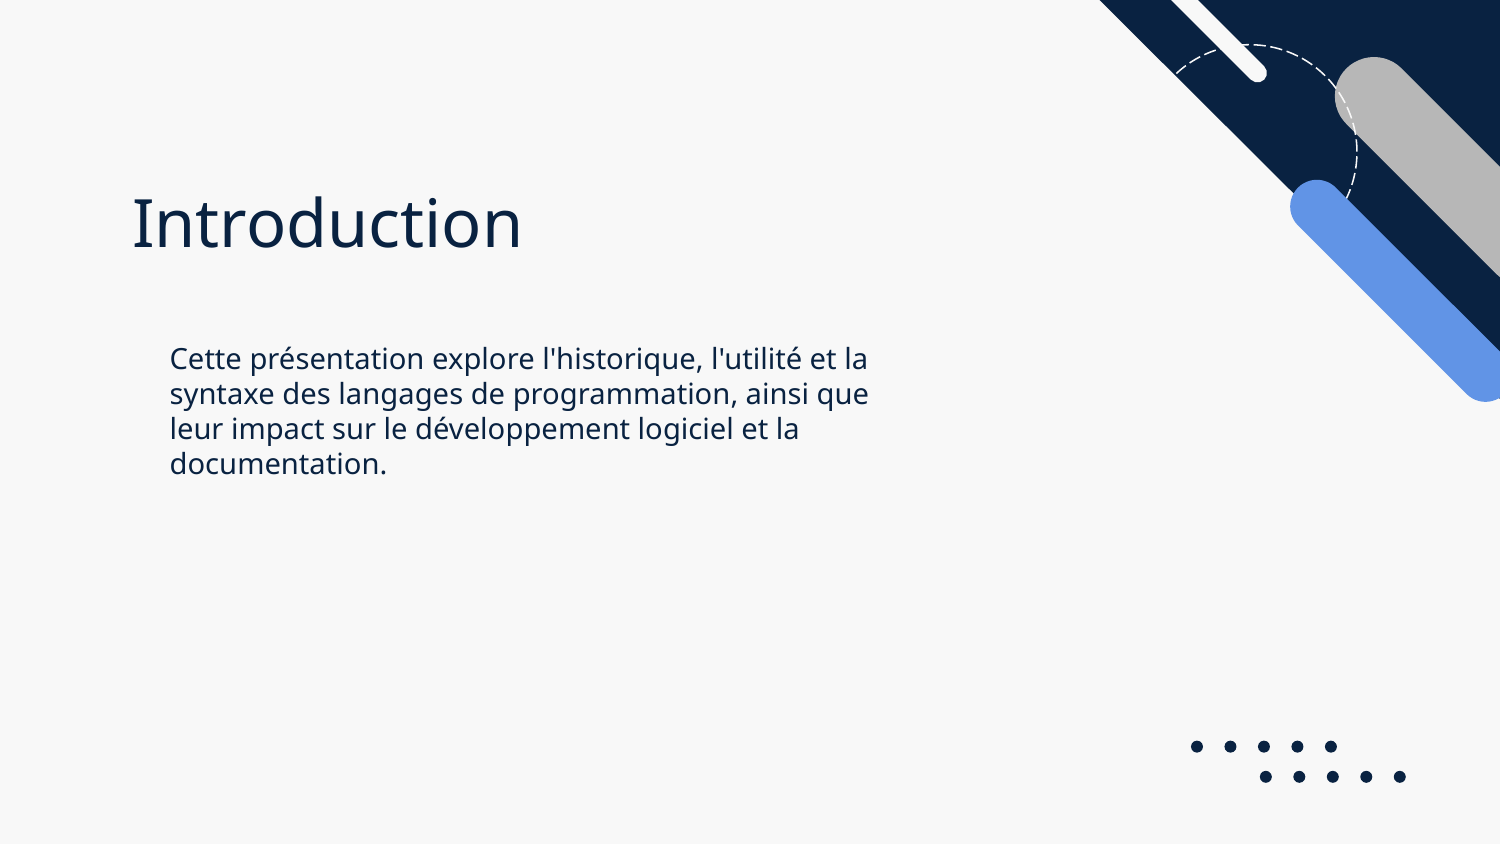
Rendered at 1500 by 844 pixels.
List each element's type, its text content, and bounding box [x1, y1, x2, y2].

subtitle Cette présentation explore l'historique, l'utilité et la syntaxe des langages de programmation, ainsi que leur impact sur le développement logiciel et la documentation. [117, 324, 889, 732]
title Introduction [117, 165, 1264, 300]
